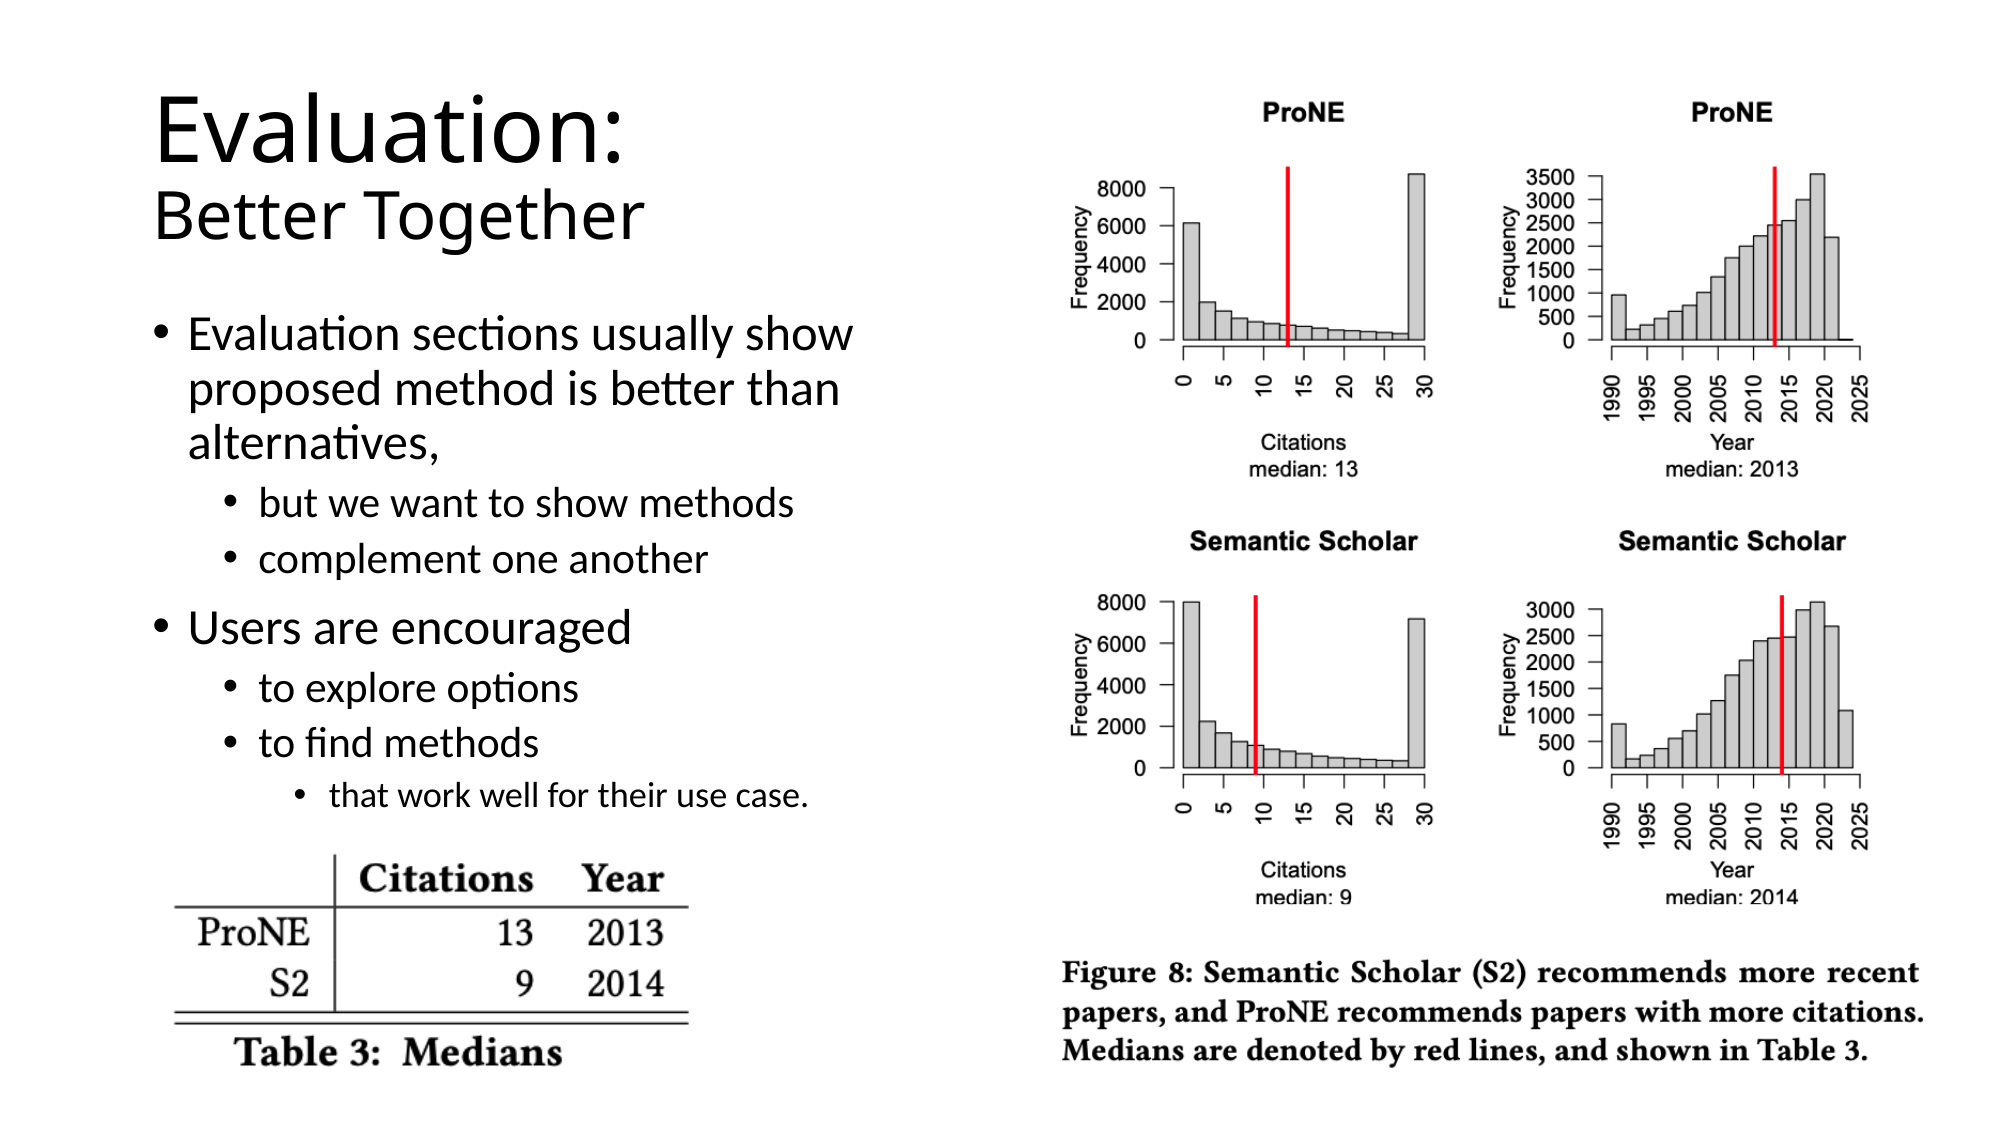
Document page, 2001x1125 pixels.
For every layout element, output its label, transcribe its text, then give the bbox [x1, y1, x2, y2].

picture [146, 814, 713, 1101]
list Evaluation sections usually show proposed method is better than alternatives, but we want to show methods complement one another Users are encouraged to explore options to find methods that work well for their use case. [137, 299, 1027, 825]
title Evaluation: Better Together [137, 59, 853, 278]
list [1027, 48, 1953, 1103]
